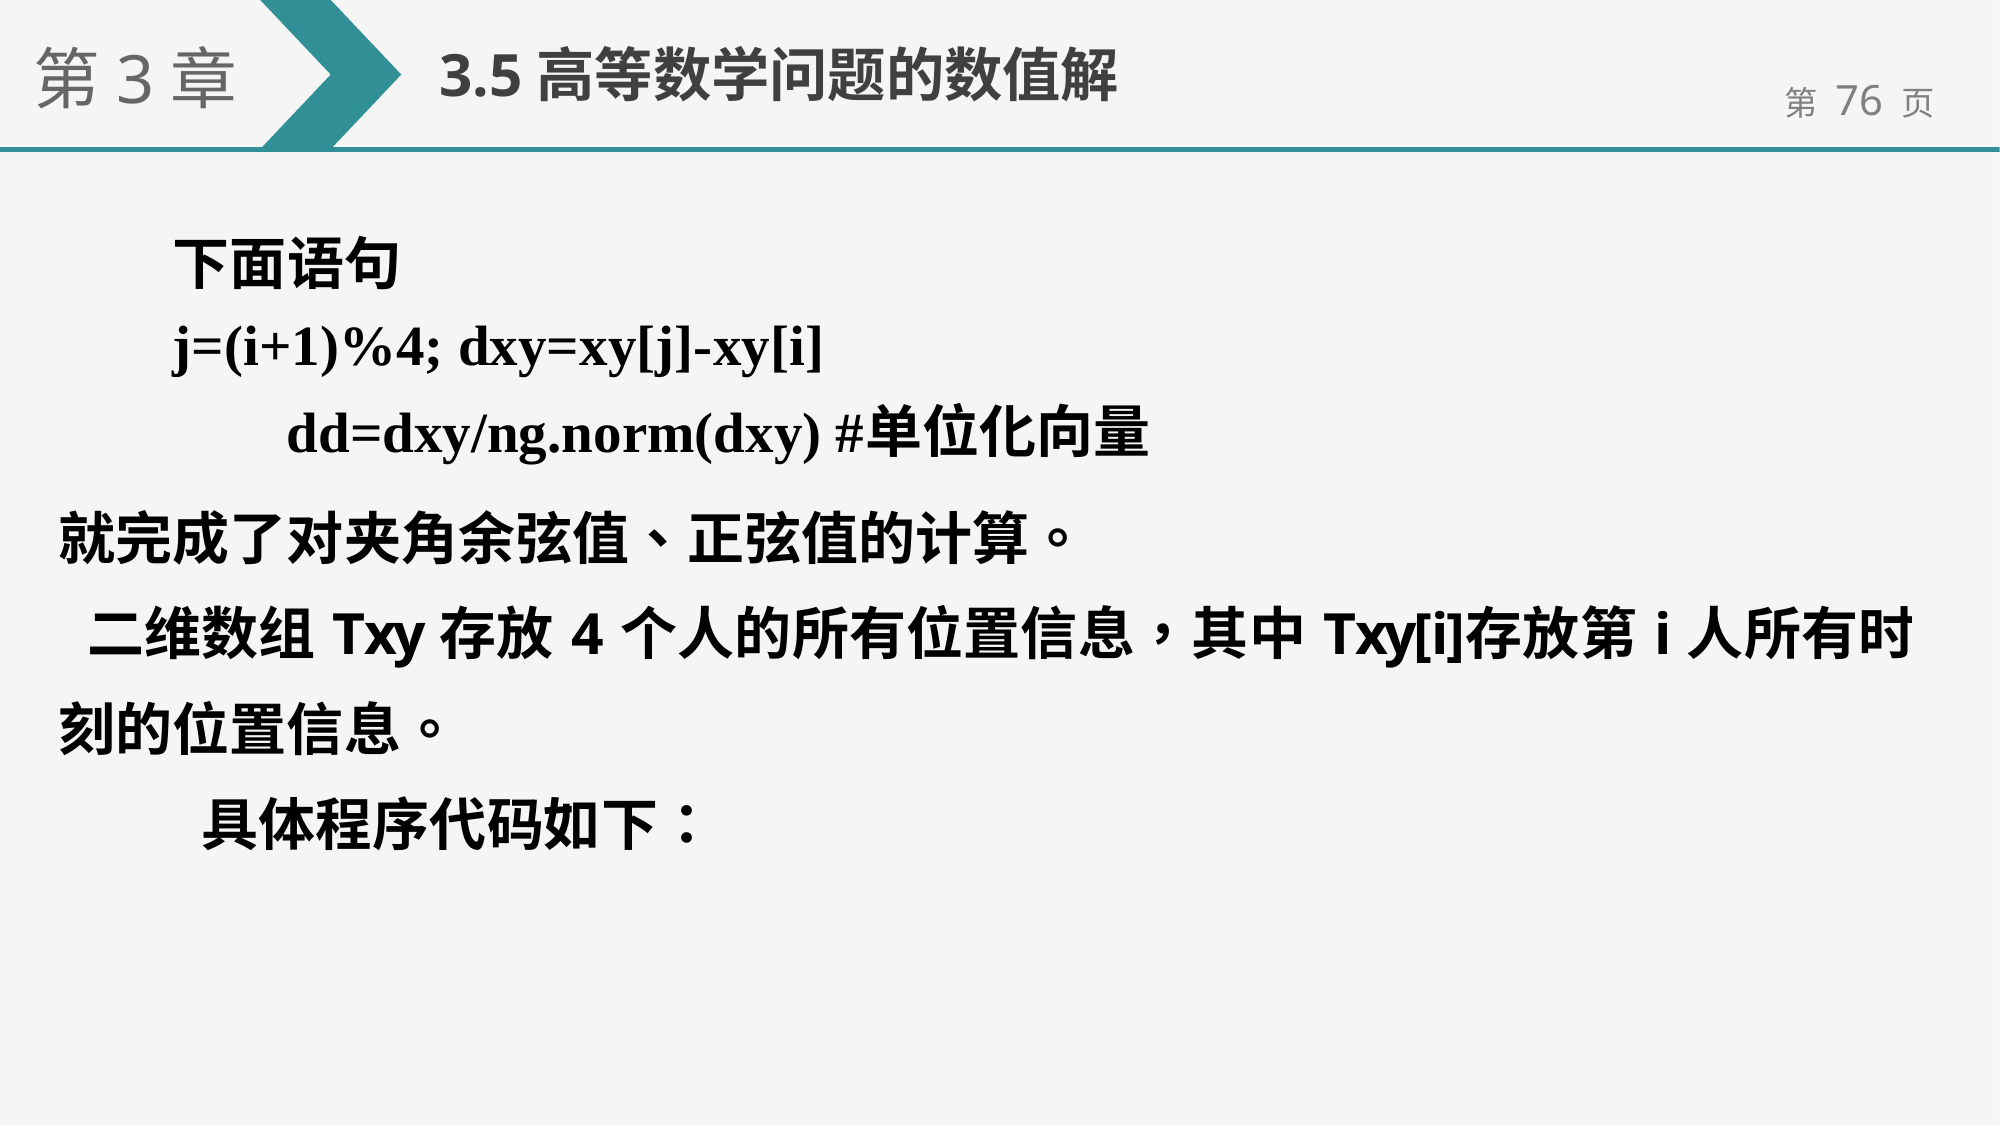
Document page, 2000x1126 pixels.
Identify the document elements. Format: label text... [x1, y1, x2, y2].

text_box 3.5高等数学问题的数值解 [424, 31, 1366, 116]
text_box 第3章 [19, 29, 253, 125]
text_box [58, 216, 1912, 873]
text_box [258, 0, 403, 148]
